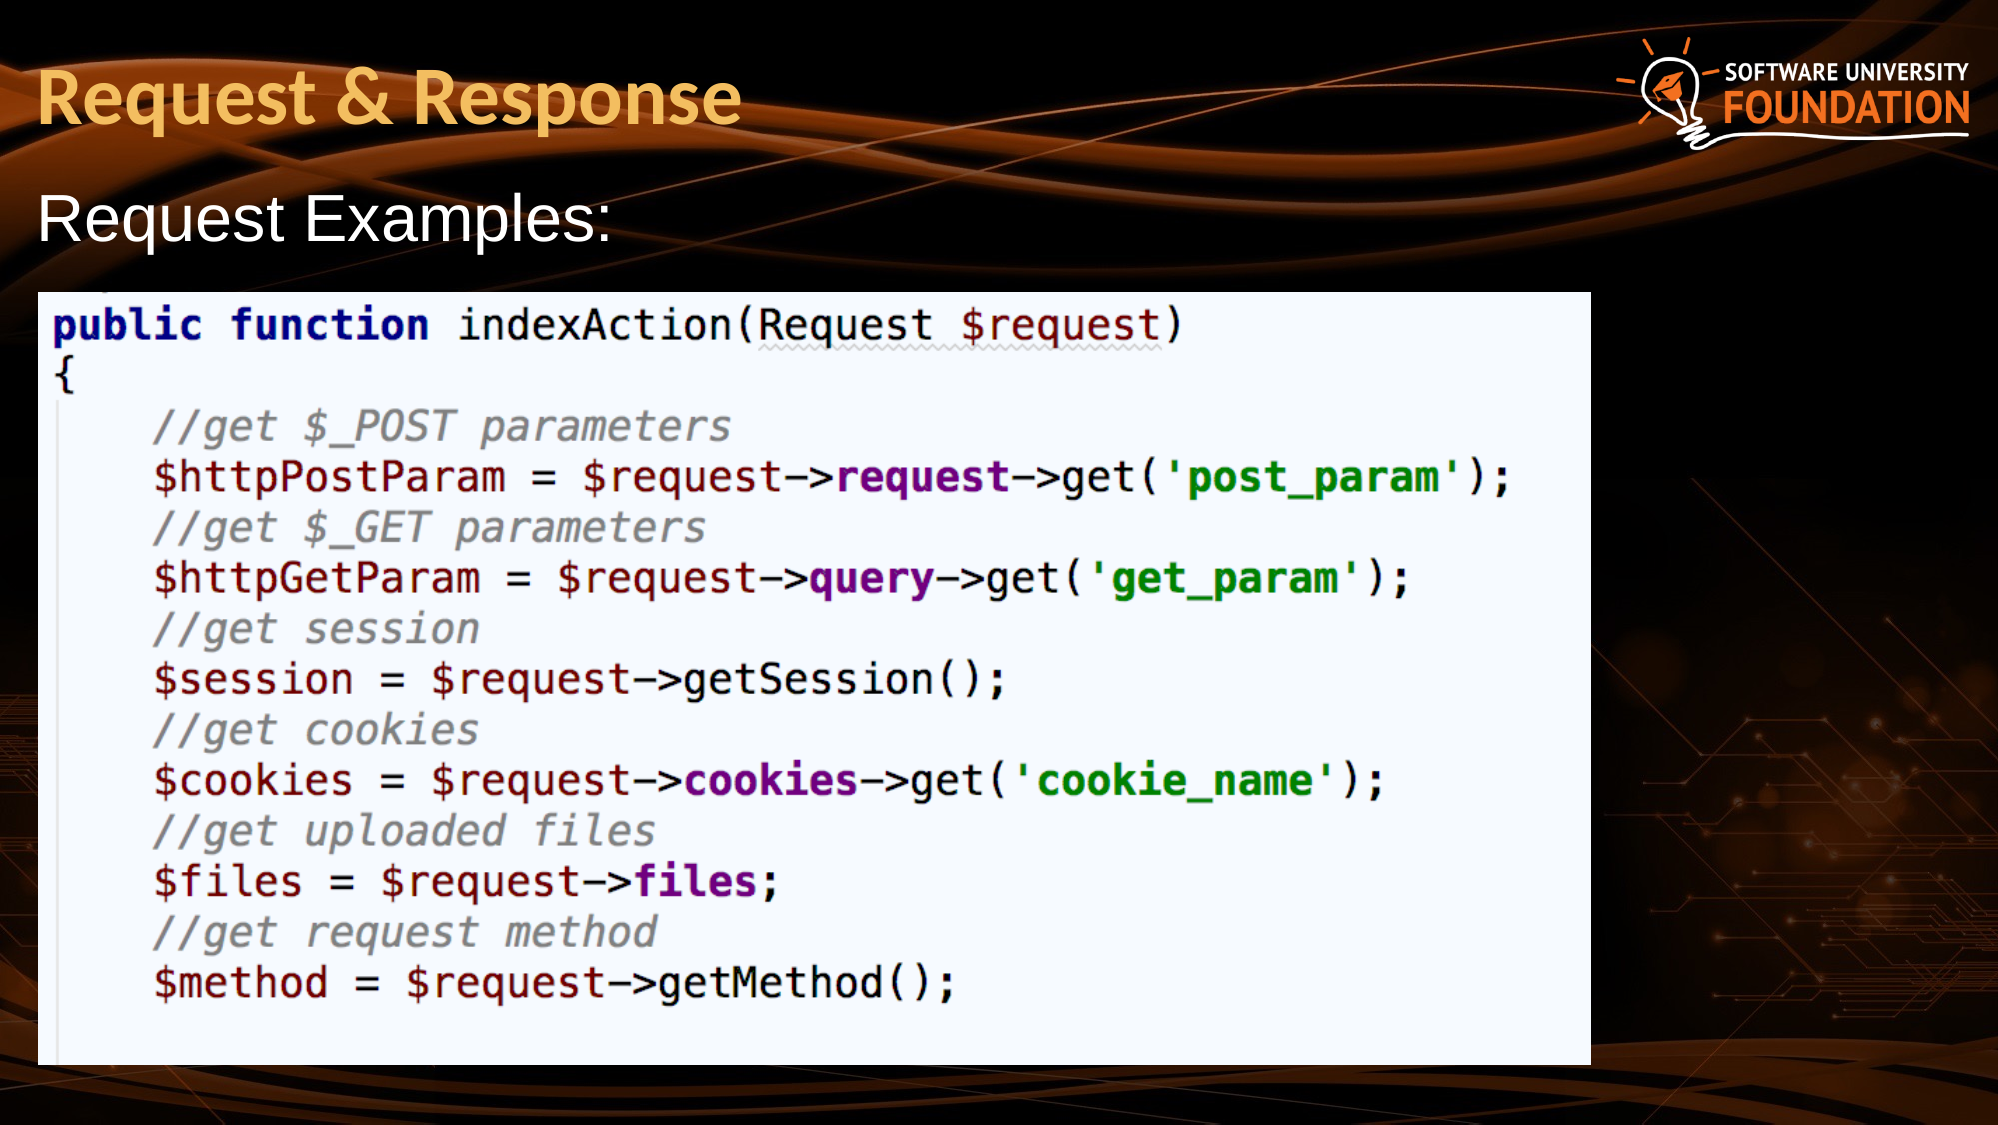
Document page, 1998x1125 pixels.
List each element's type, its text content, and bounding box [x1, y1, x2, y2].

picture [0, 0, 1998, 1125]
text_box Request Examples: [29, 167, 625, 258]
text_box Request & Response [30, 6, 1602, 189]
